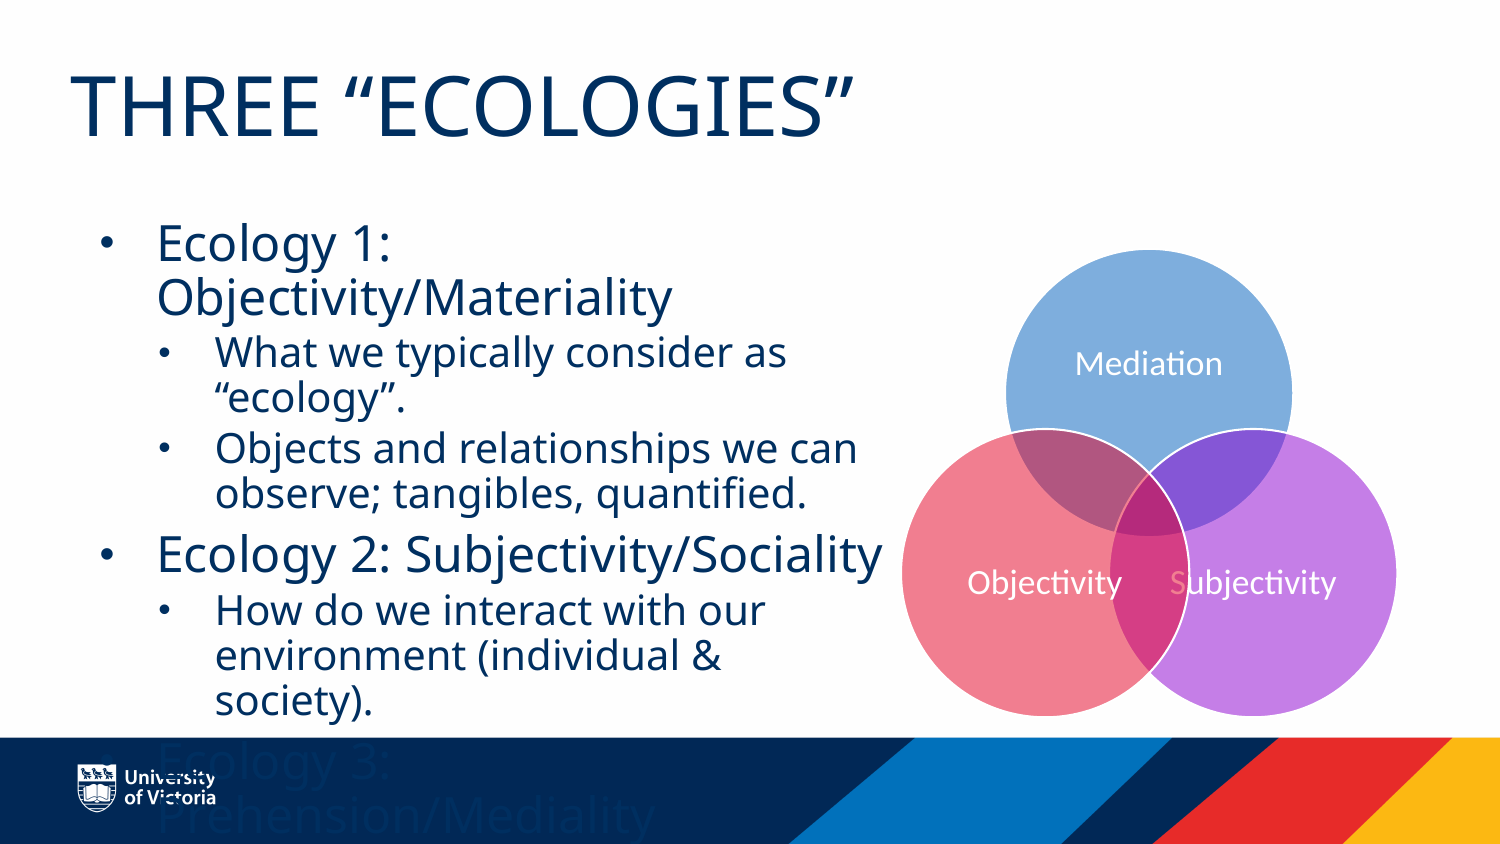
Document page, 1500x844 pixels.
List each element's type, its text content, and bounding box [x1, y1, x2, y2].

picture [0, 0, 1500, 844]
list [901, 217, 1398, 749]
title Three “Ecologies” [70, 67, 1429, 152]
list Ecology 1: Objectivity/Materiality What we typically consider as “ecology”. Objects and relationships we can observe; tangibles, quantified. Ecology 2: Subjectivity/Sociality How do we interact with our environment (individual & society). Ecology 3: Prehension/Mediality How do we perceive ecology? [99, 218, 891, 749]
